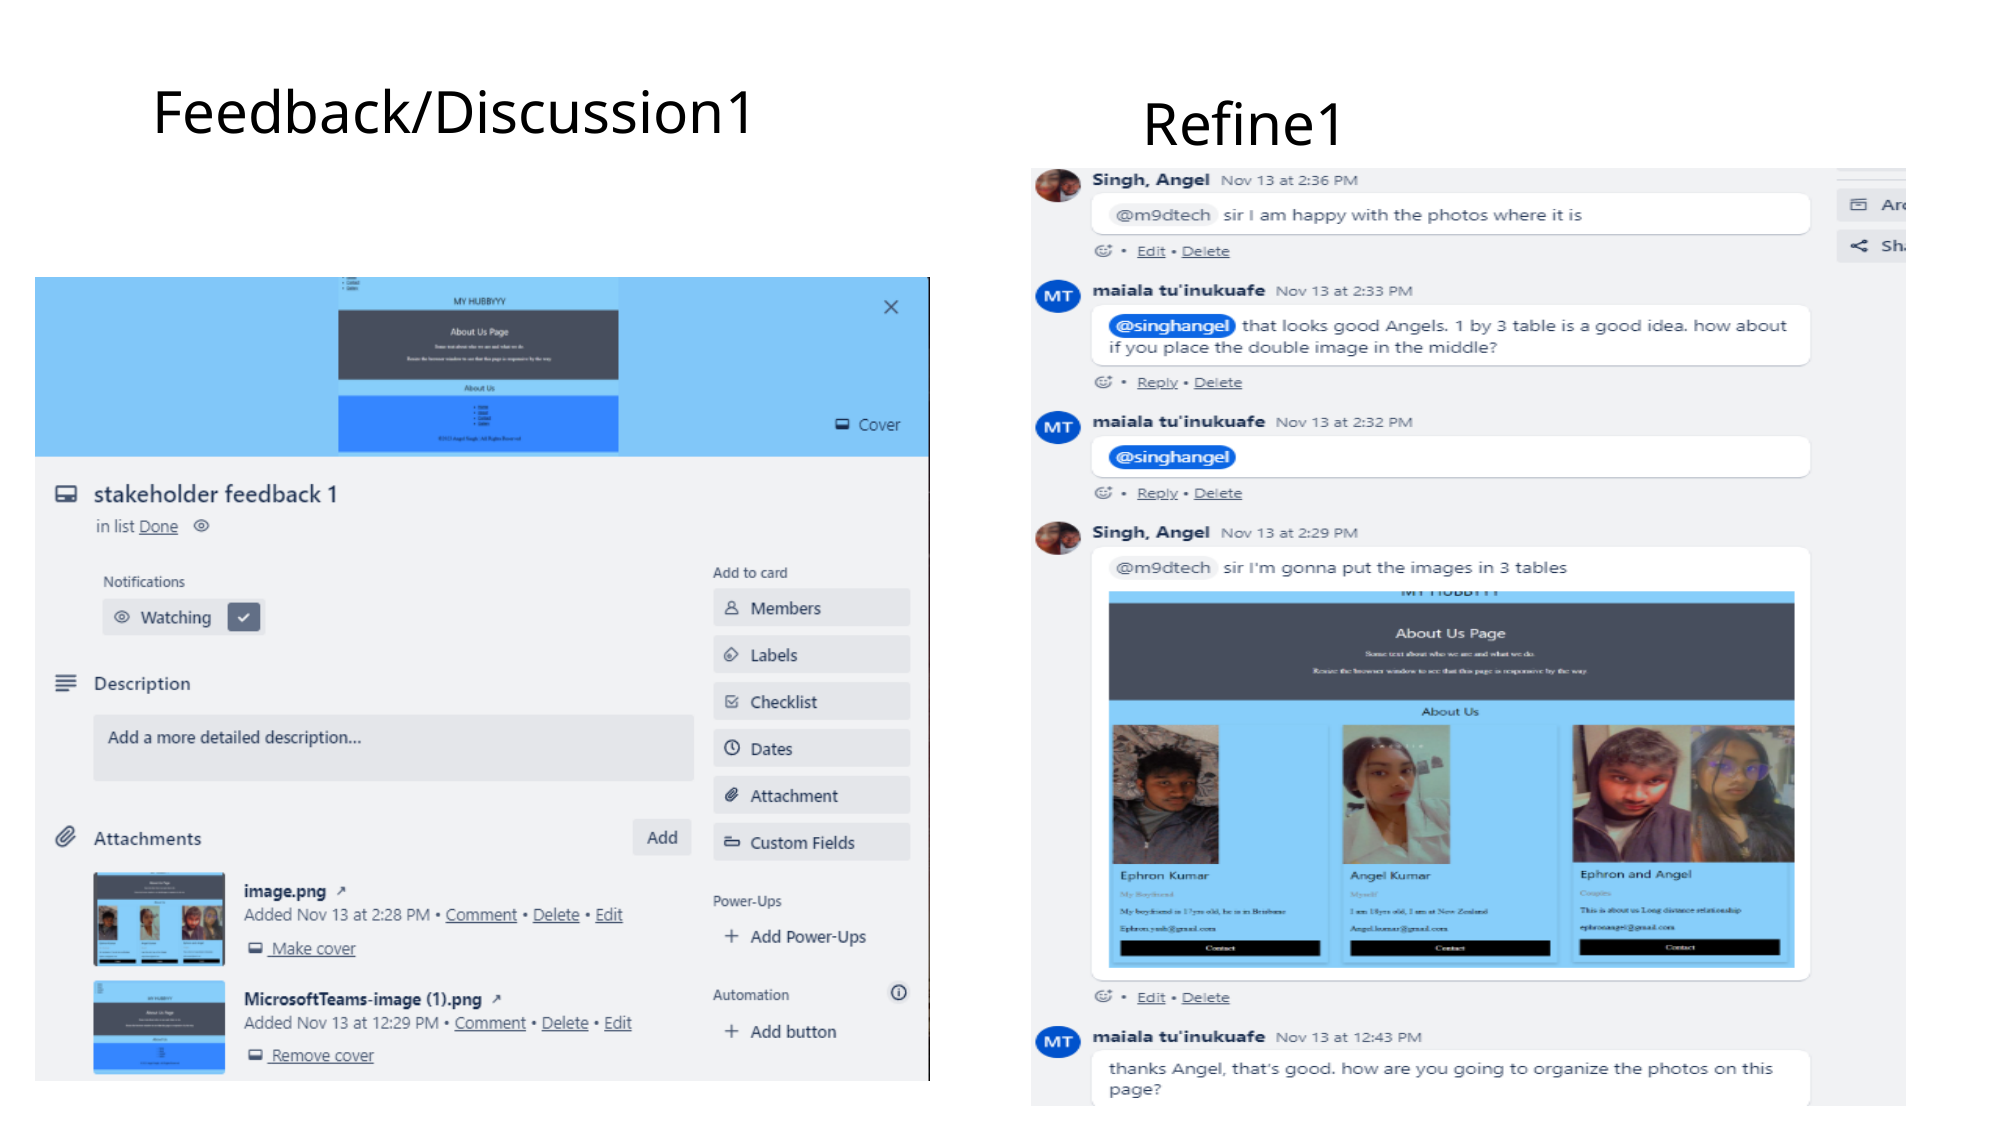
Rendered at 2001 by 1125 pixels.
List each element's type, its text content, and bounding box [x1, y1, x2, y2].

text_box Refine1 [1127, 72, 1843, 168]
title Feedback/Discussion1 [137, 59, 853, 169]
picture [1031, 168, 1906, 1106]
picture [35, 277, 930, 1081]
